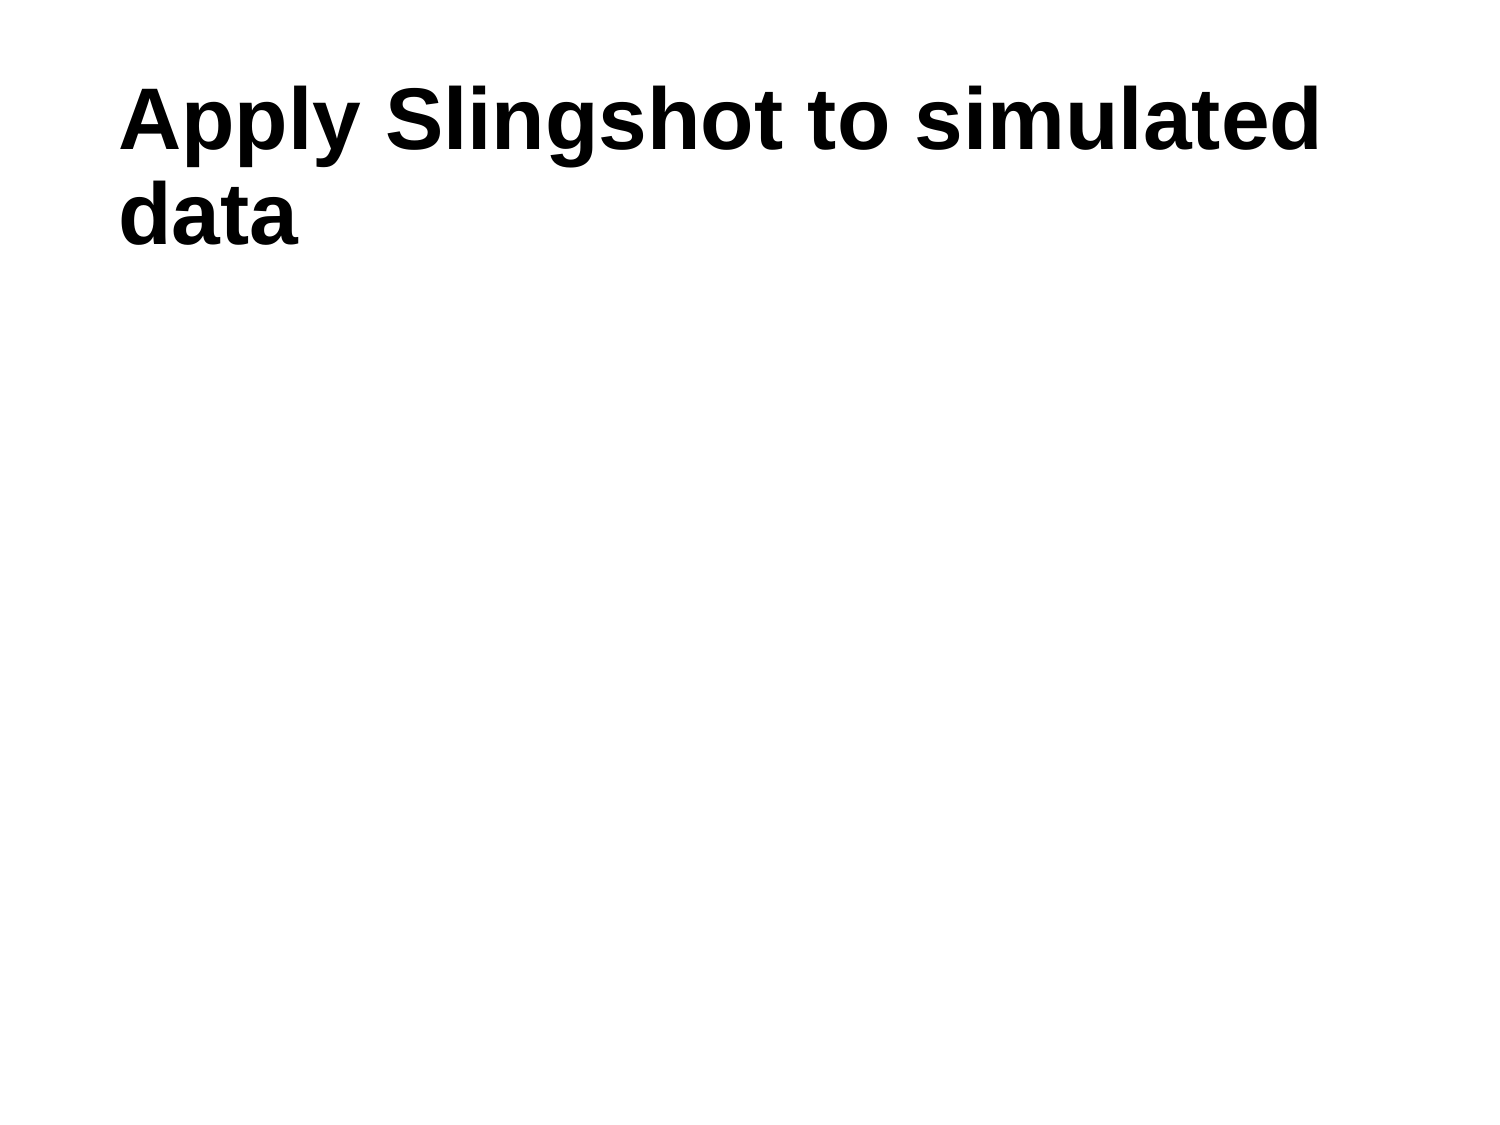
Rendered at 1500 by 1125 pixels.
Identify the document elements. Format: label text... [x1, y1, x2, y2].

title Apply Slingshot to simulated data [103, 59, 1397, 278]
